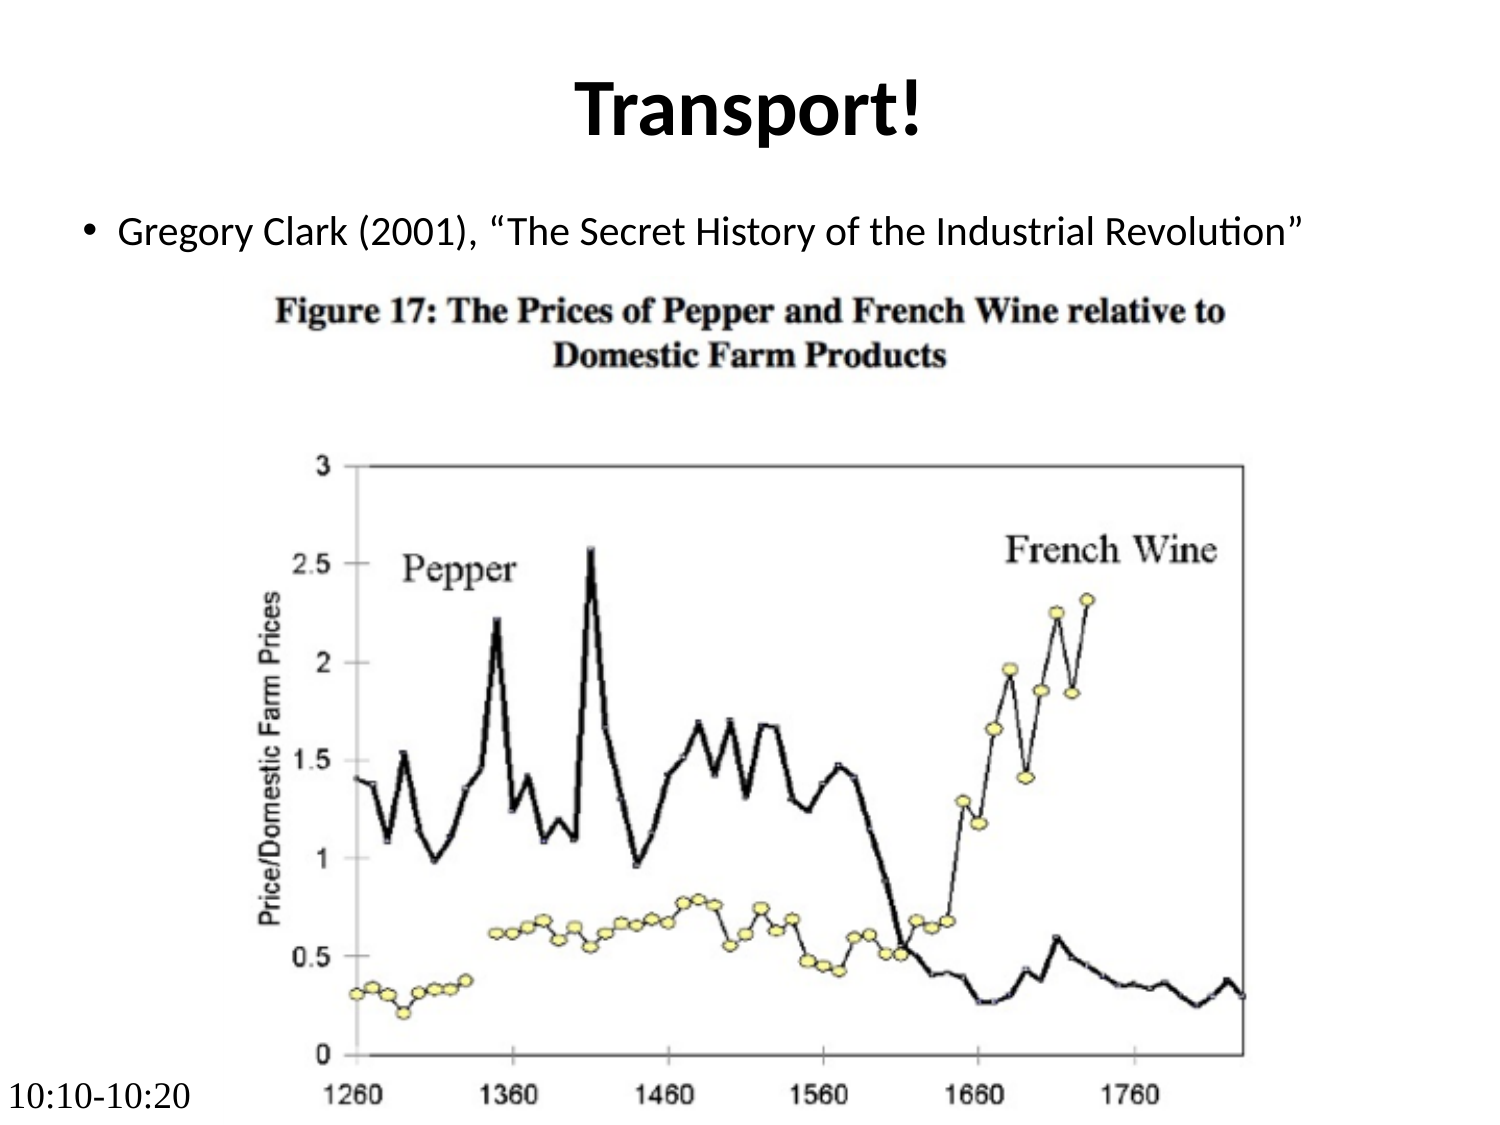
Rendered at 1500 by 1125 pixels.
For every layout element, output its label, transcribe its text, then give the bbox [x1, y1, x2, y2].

list Gregory Clark (2001), “The Secret History of the Industrial Revolution” [74, 195, 1426, 277]
title Transport! [74, 44, 1426, 161]
picture [222, 276, 1278, 1125]
text_box 10:10-10:20 [0, 1064, 222, 1124]
